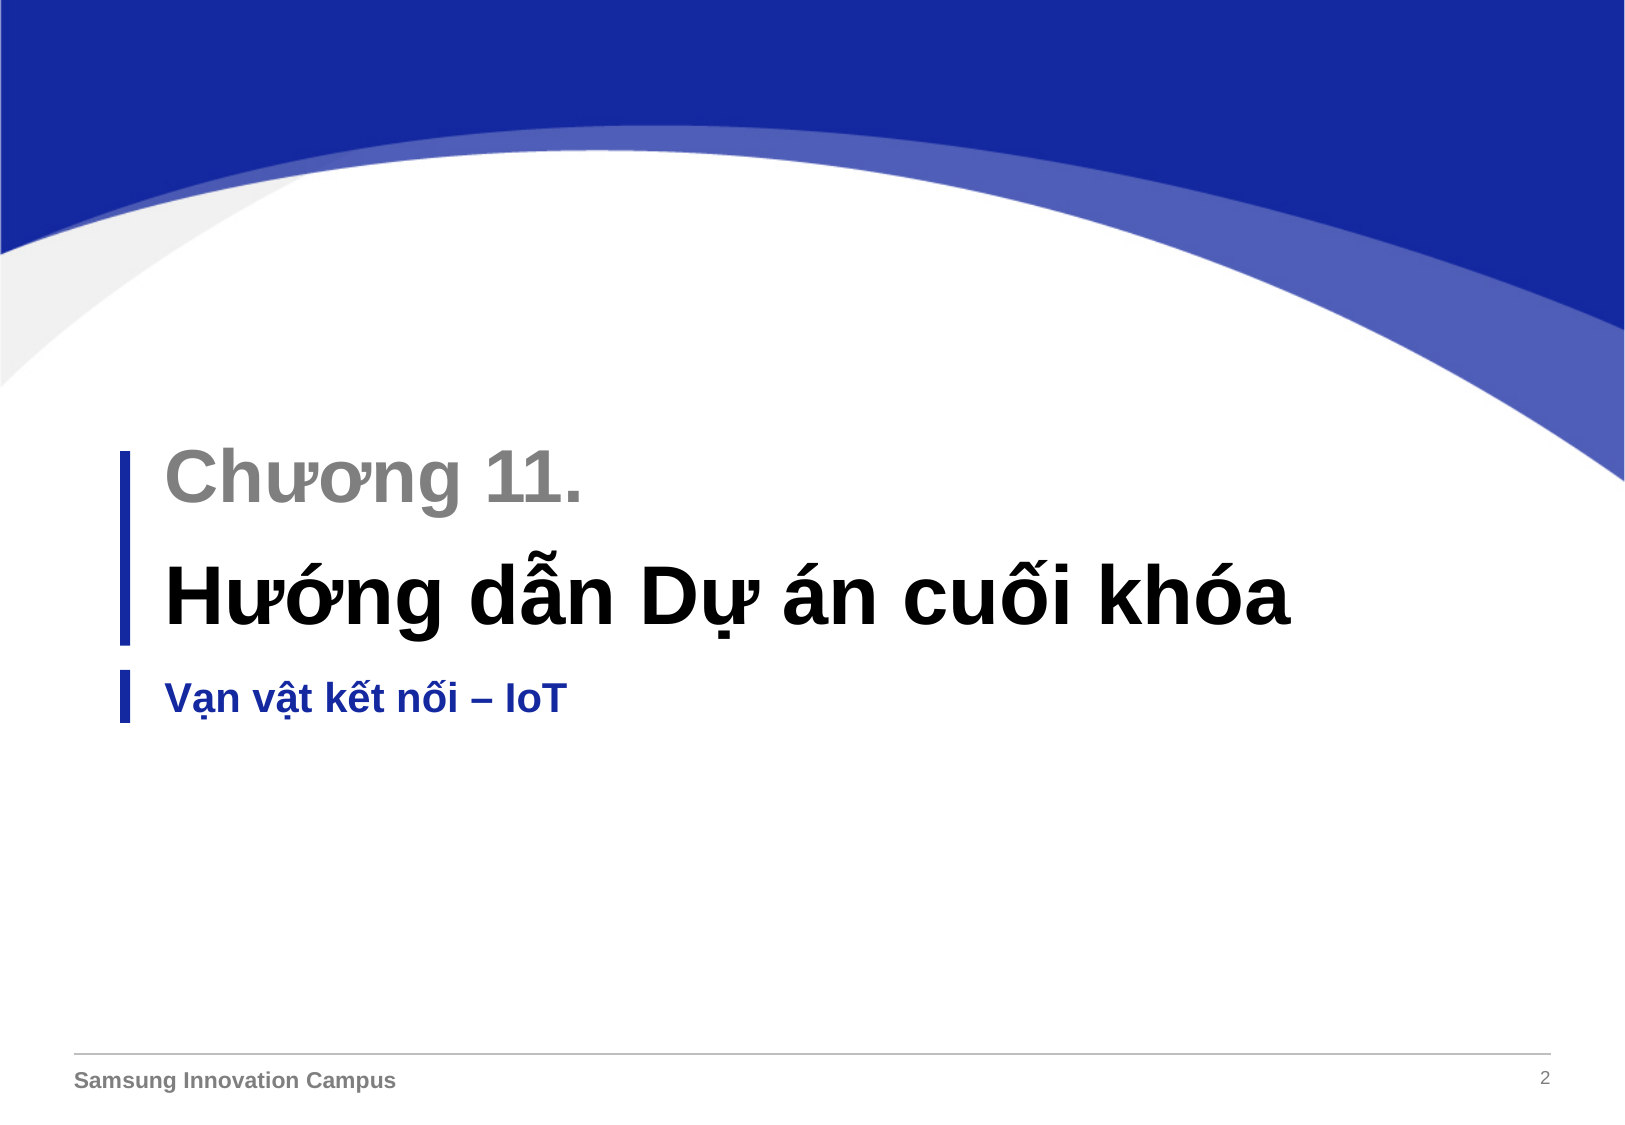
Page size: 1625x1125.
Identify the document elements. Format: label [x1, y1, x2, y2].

picture [0, 0, 1625, 1125]
text_box [119, 426, 1552, 724]
